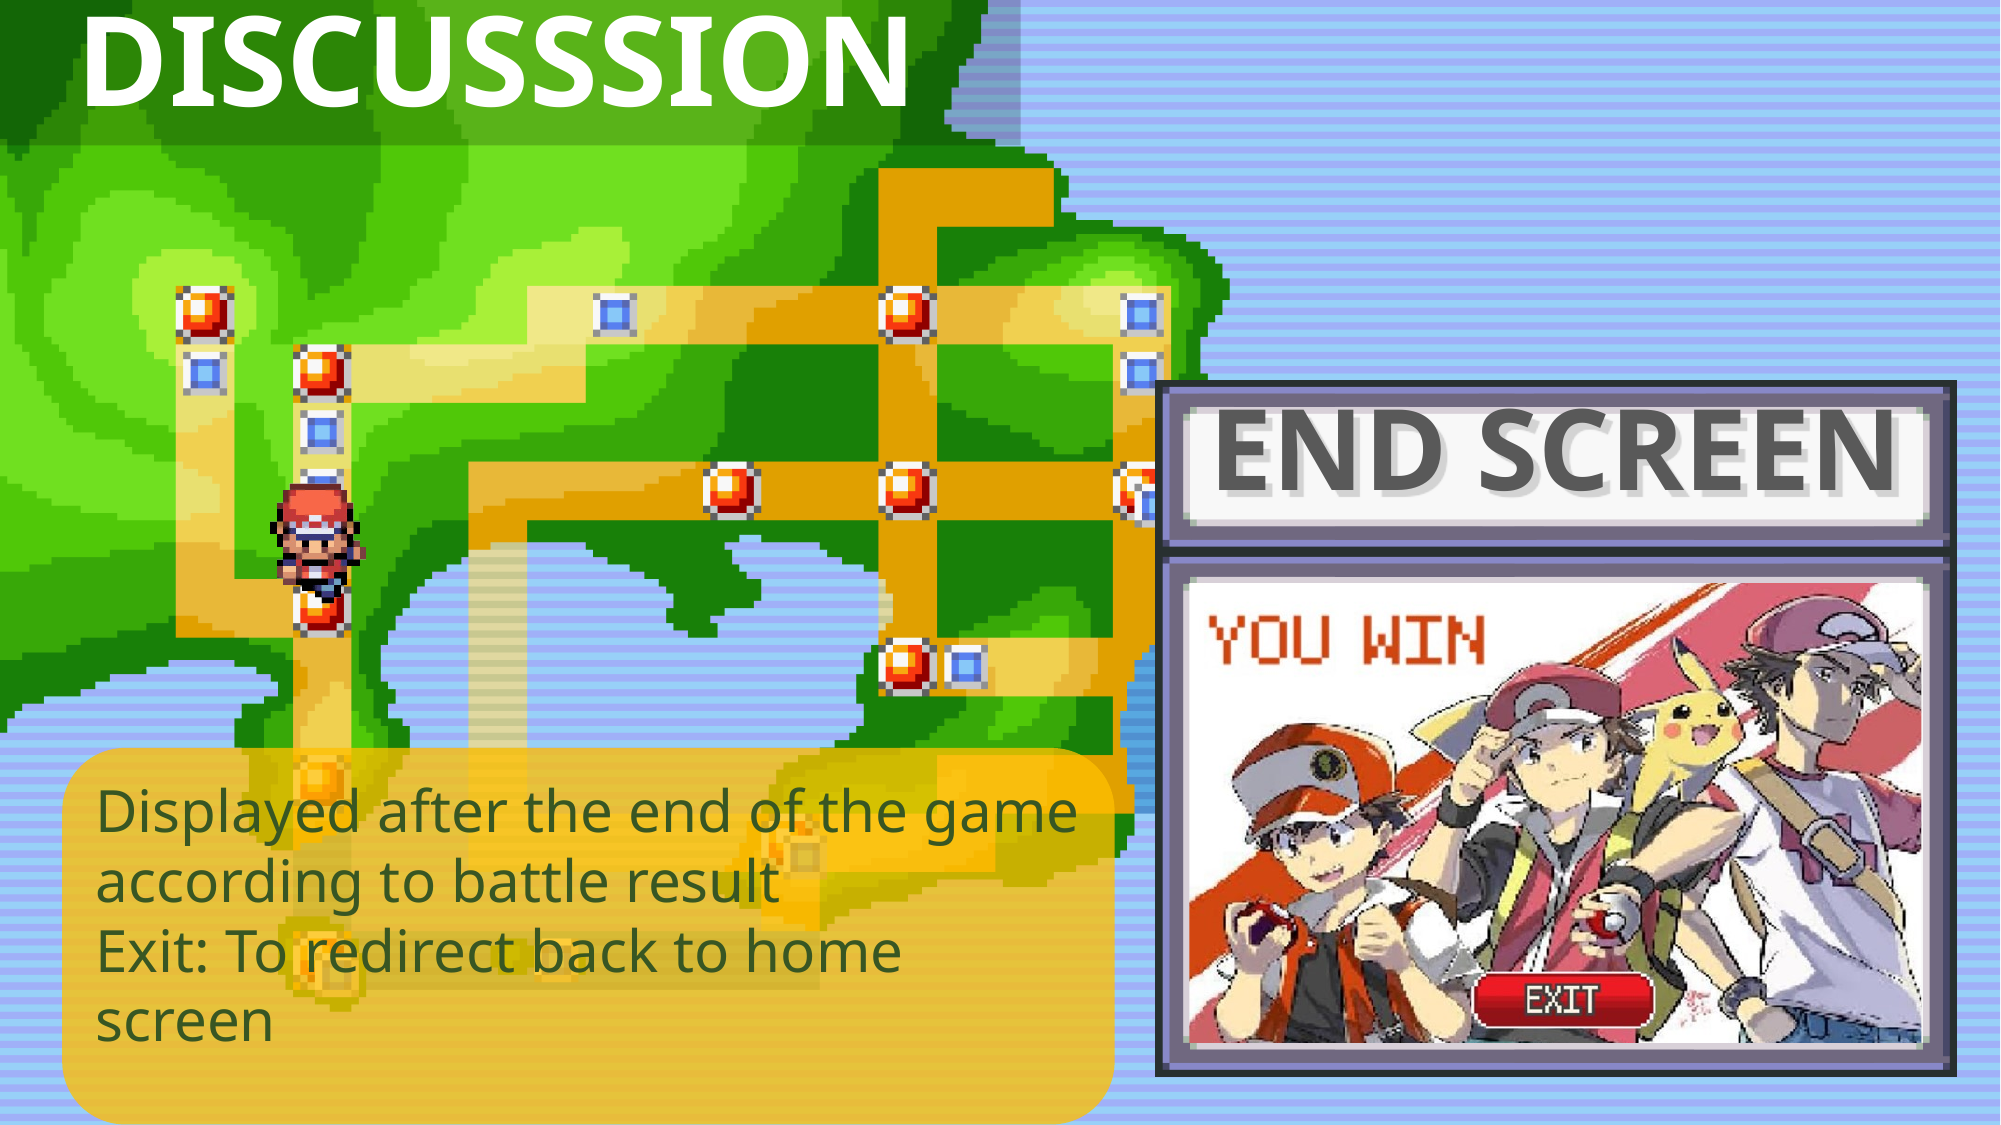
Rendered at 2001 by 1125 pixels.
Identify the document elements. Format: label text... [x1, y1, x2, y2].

picture [0, 0, 2001, 1125]
text_box Displayed after the end of the game according to battle result Exit: To redirect back to home screen [62, 747, 1115, 1125]
title RESULTS & DISCUSSSION [0, 0, 1021, 146]
list END SCREEN [1191, 381, 1922, 528]
